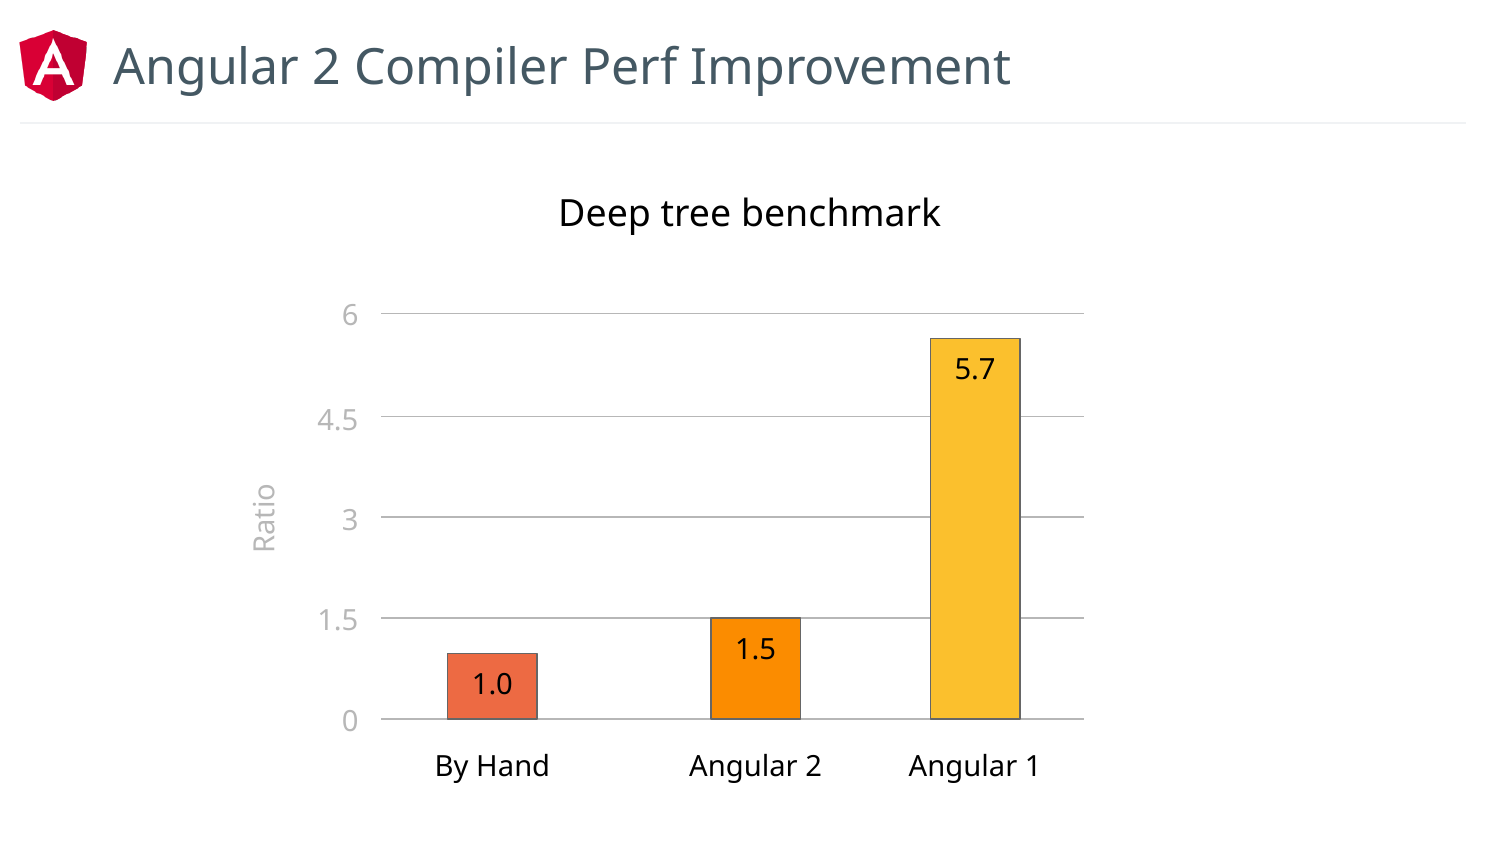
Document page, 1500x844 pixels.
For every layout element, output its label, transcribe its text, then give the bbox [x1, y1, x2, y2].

text_box 3 [292, 489, 374, 548]
text_box 0 [283, 689, 374, 749]
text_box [884, 338, 1066, 795]
text_box Deep tree benchmark [447, 182, 1053, 242]
text_box Ratio [233, 431, 292, 607]
picture [19, 30, 87, 101]
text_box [664, 617, 847, 795]
text_box 4.5 [283, 389, 374, 449]
text_box 6 [283, 284, 374, 343]
text_box 1.5 [283, 588, 374, 648]
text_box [415, 653, 570, 795]
title Angular 2 Compiler Perf Improvement [98, 0, 1393, 110]
